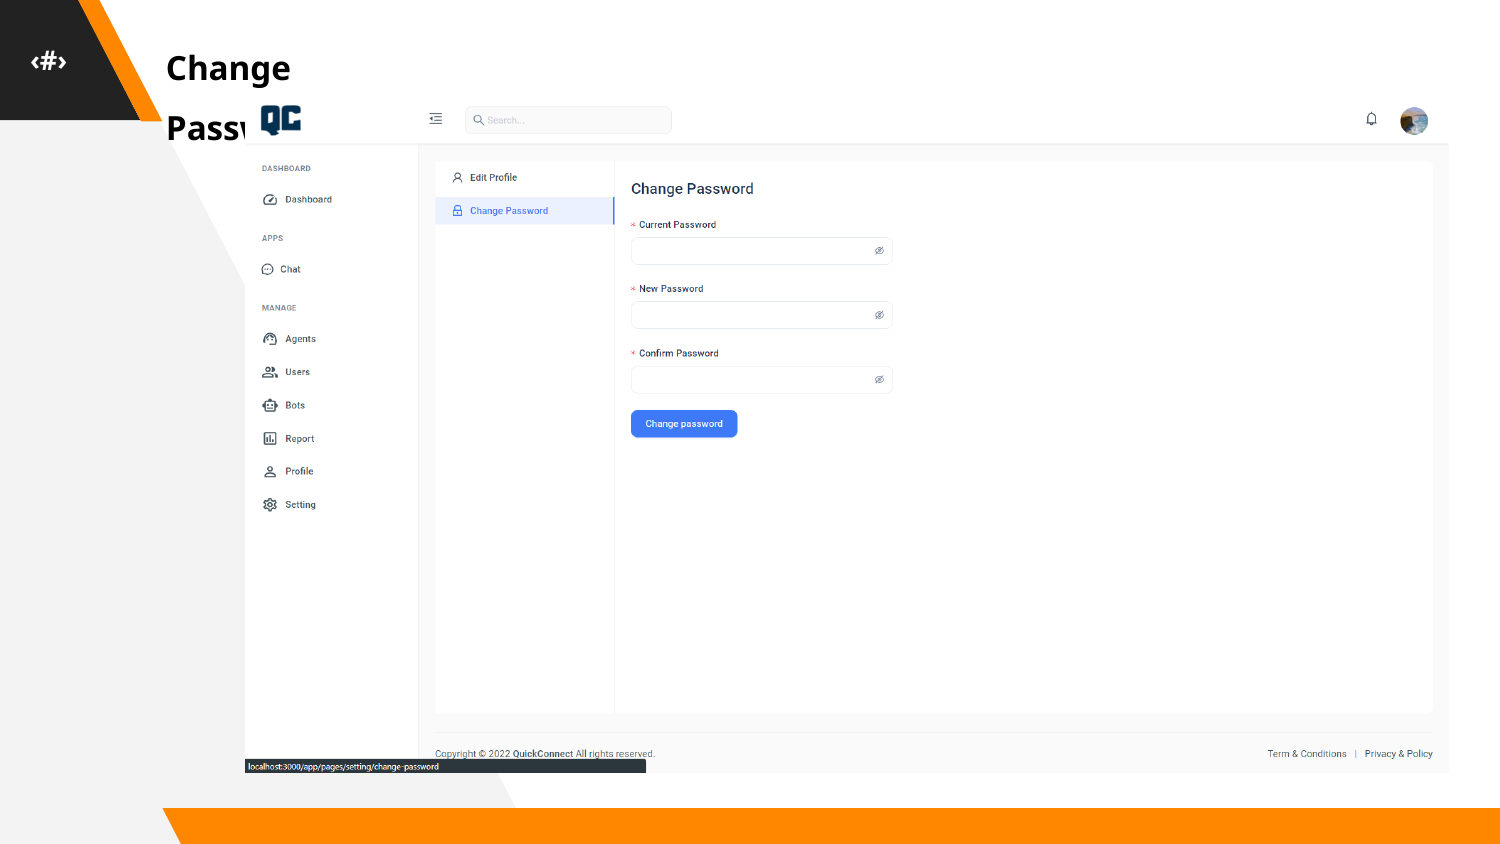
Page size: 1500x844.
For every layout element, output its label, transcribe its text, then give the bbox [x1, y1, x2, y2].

slide_number ‹#› [0, 0, 98, 121]
text_box Change Password:- [150, 19, 489, 155]
picture [244, 94, 1450, 773]
